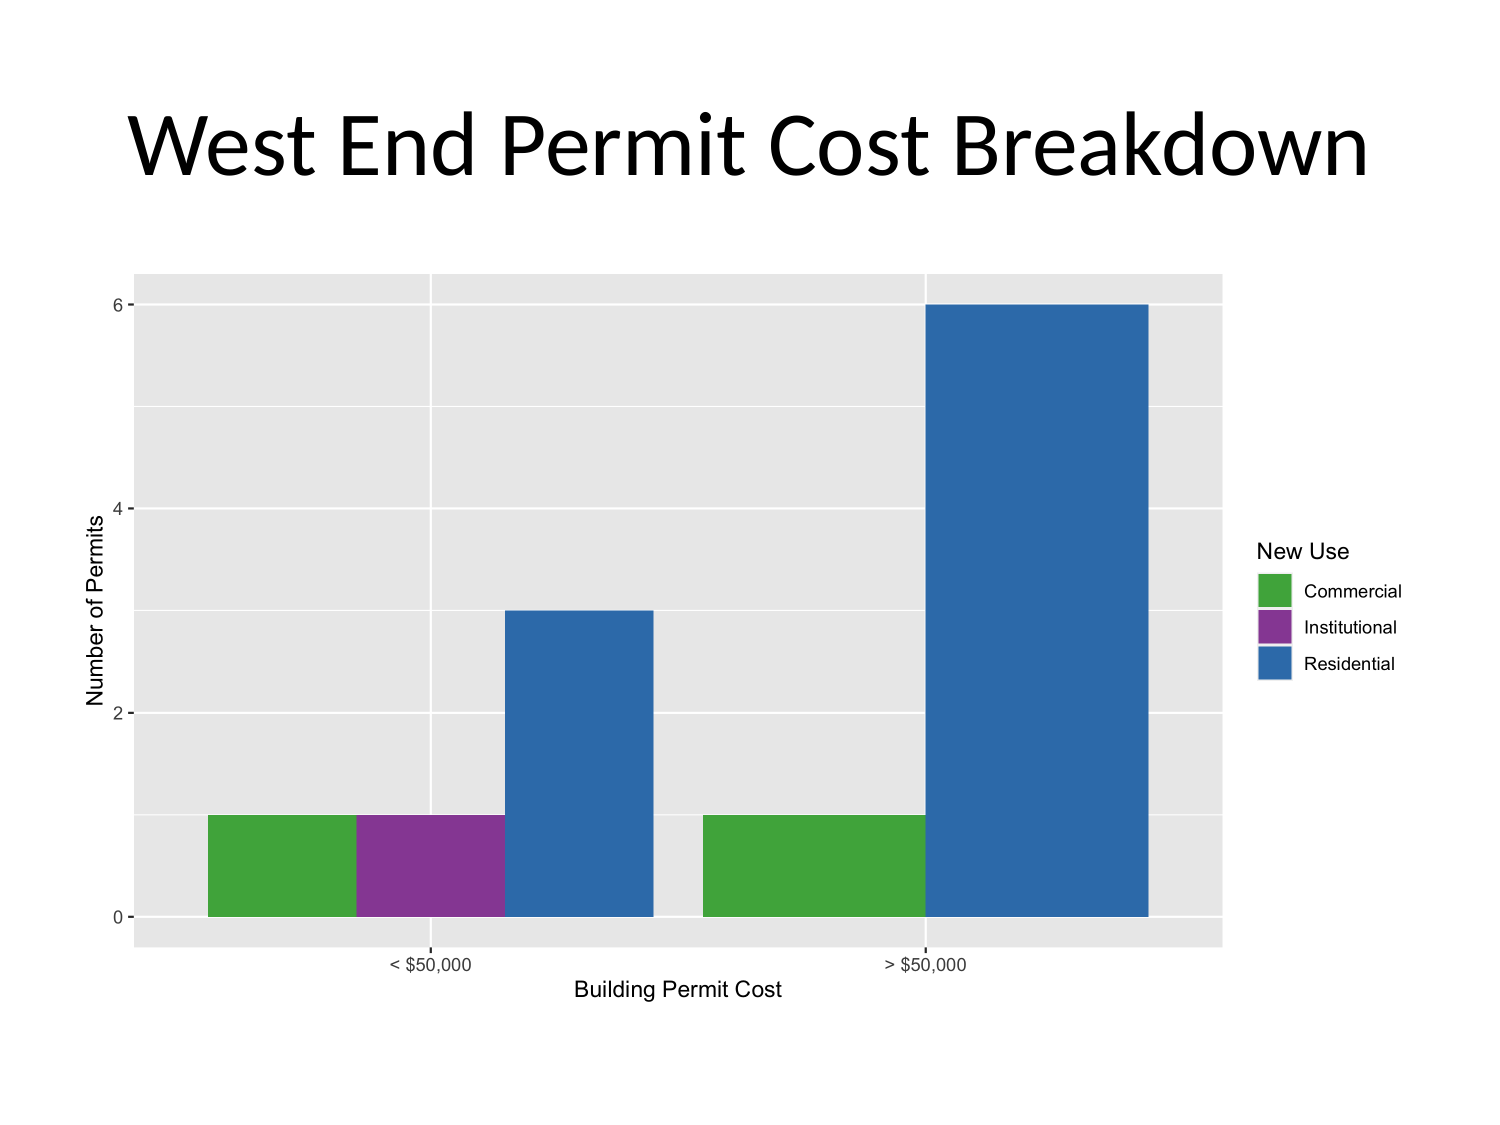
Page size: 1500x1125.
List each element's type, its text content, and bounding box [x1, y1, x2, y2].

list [74, 262, 1426, 1013]
title West End Permit Cost Breakdown [75, 45, 1425, 233]
